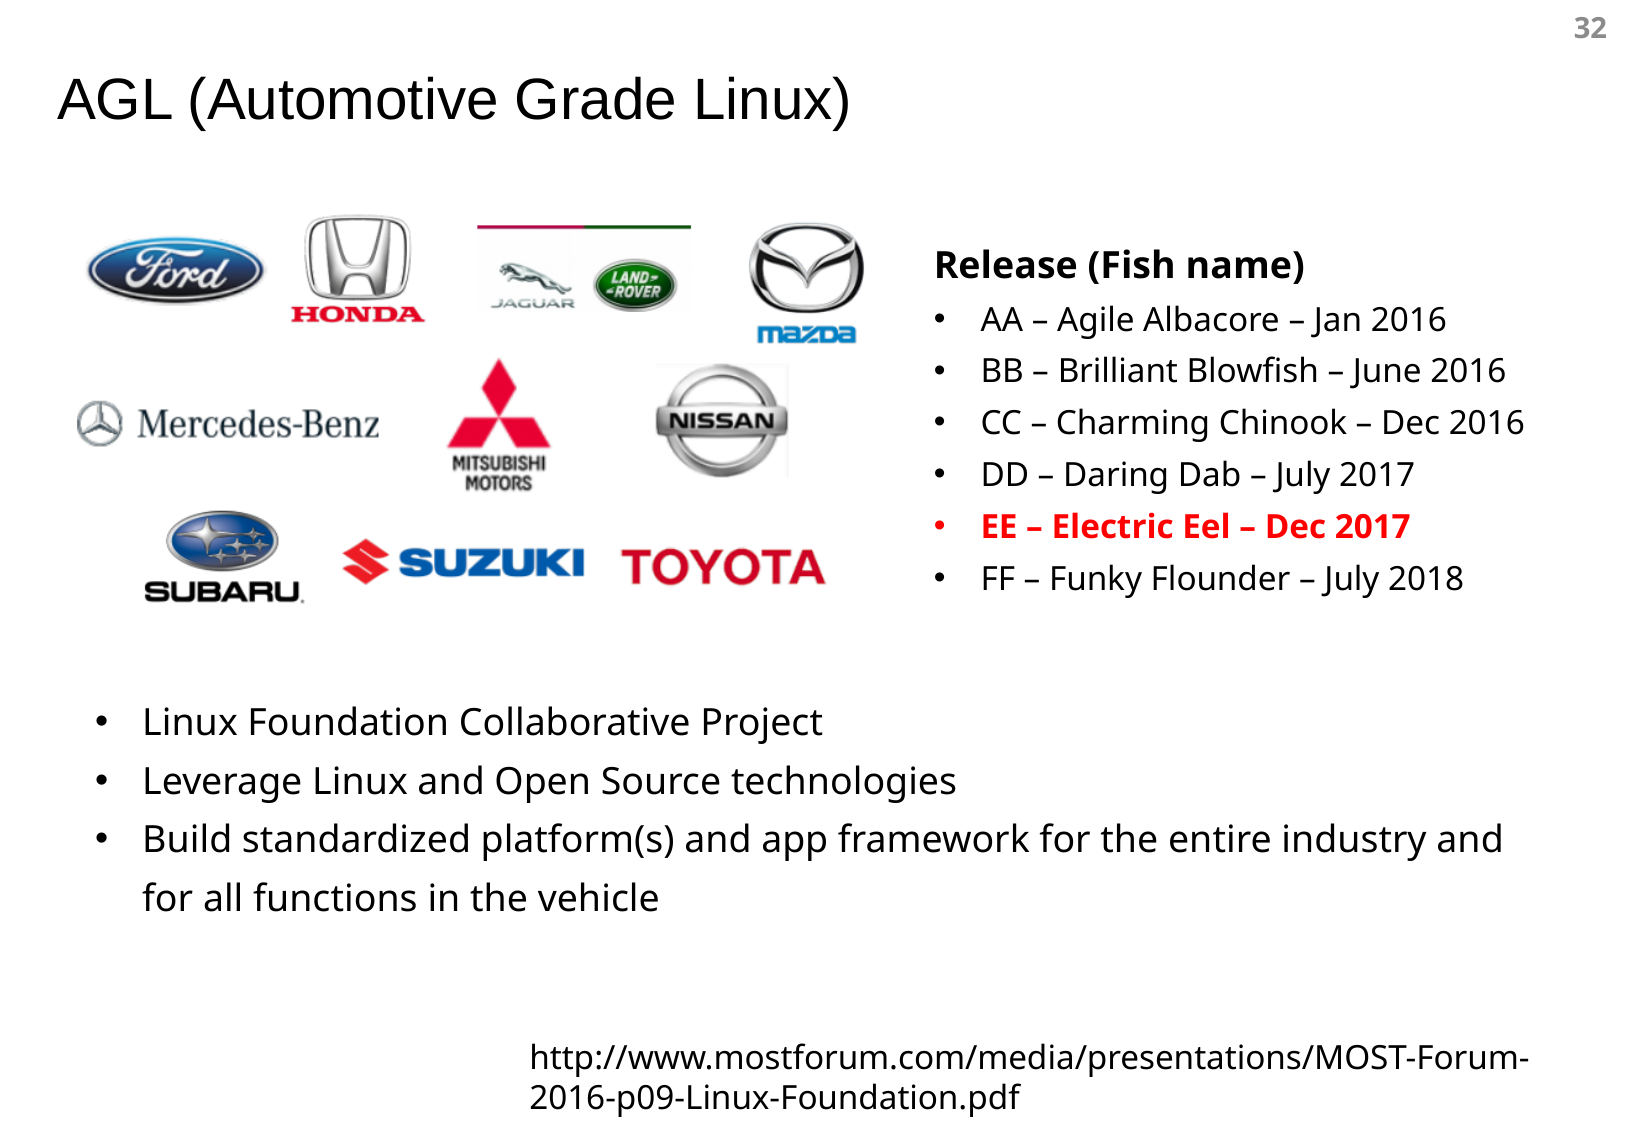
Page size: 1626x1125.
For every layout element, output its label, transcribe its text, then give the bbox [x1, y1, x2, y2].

text_box Release (Fish name) AA – Agile Albacore – Jan 2016 BB – Brilliant Blowfish – June 2016 CC – Charming Chinook – Dec 2016 DD – Daring Dab – July 2017 EE – Electric Eel – Dec 2017 FF – Funky Flounder – July 2018 [918, 219, 1604, 605]
text_box http://www.mostforum.com/media/presentations/MOST-Forum-2016-p09-Linux-Foundation.pdf [514, 1029, 1625, 1124]
text_box Linux Foundation Collaborative Project Leverage Linux and Open Source technologies Build standardized platform(s) and app framework for the entire industry and for all functions in the vehicle [80, 677, 1542, 926]
text_box AGL (Automotive Grade Linux) [42, 19, 869, 139]
picture [50, 181, 890, 628]
